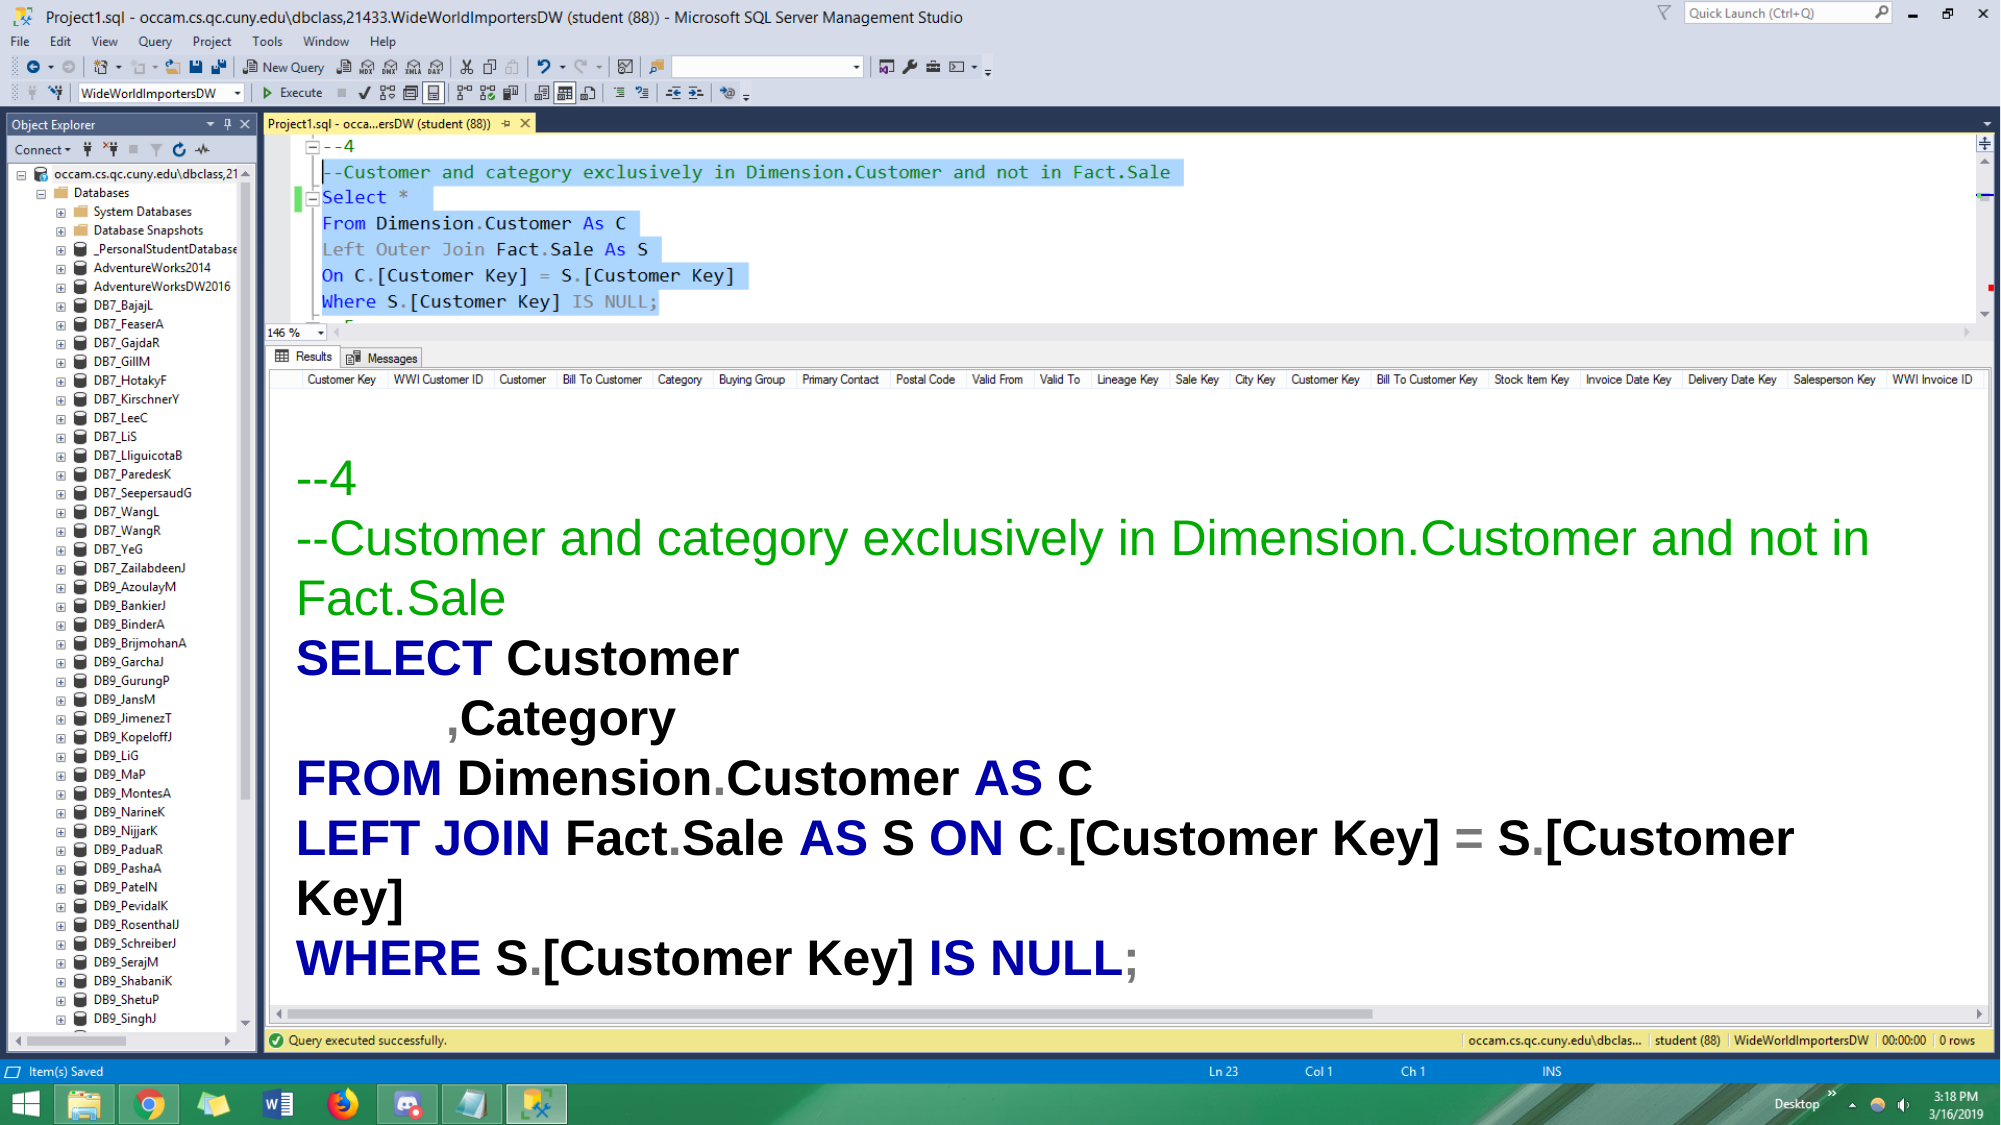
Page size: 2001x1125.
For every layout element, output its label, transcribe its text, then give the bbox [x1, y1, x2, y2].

text_box --4 --Customer and category exclusively in Dimension.Customer and not in Fact.Sale SELECT Customer ,Category FROM Dimension.Customer AS C LEFT JOIN Fact.Sale AS S ON C.[Customer Key] = S.[Customer Key] WHERE S.[Customer Key] IS NULL; [275, 425, 1932, 1019]
picture [0, 0, 2001, 1125]
